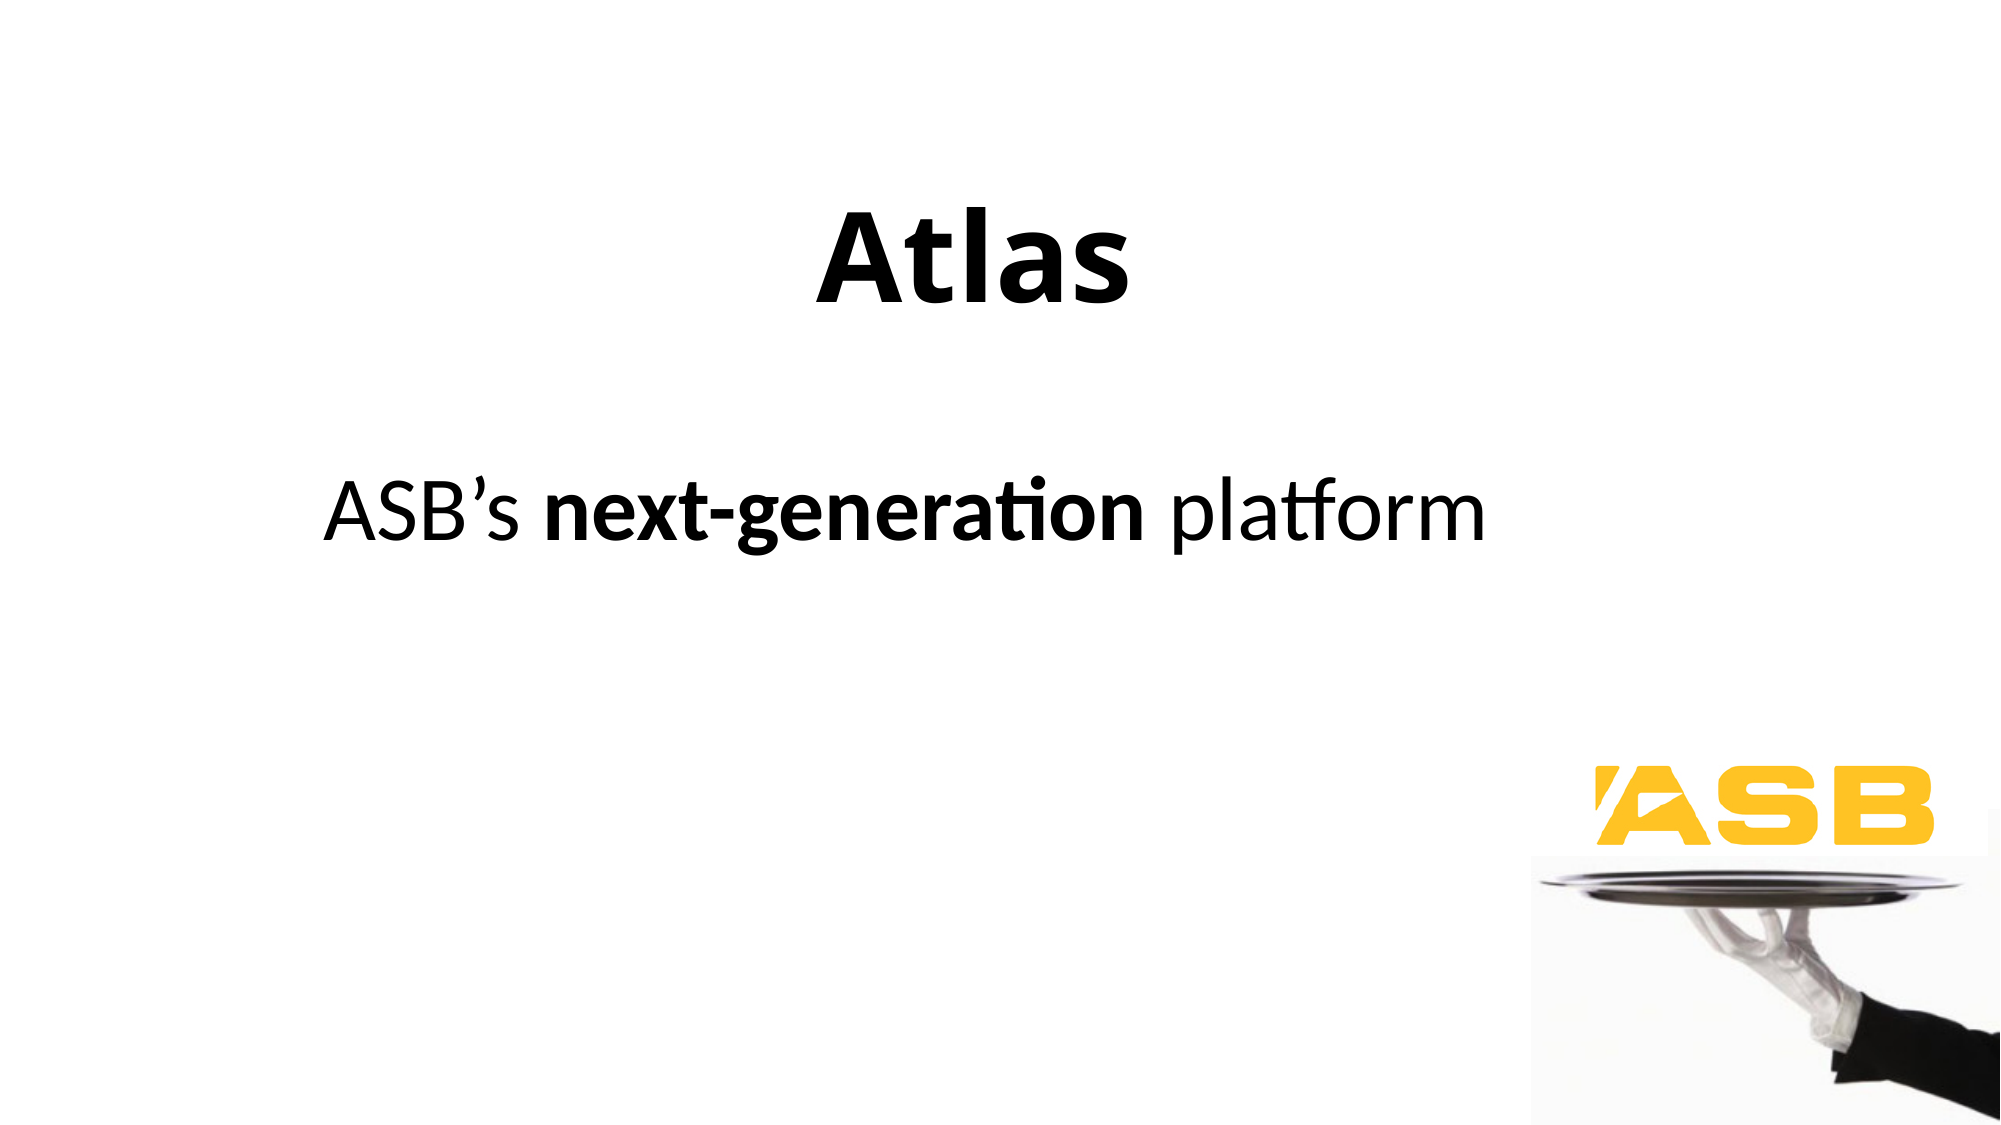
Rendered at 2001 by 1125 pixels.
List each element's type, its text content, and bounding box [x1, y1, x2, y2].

picture [1531, 753, 2000, 1125]
title Atlas [225, 148, 1725, 338]
subtitle ASB’s next-generation platform [156, 453, 1657, 726]
